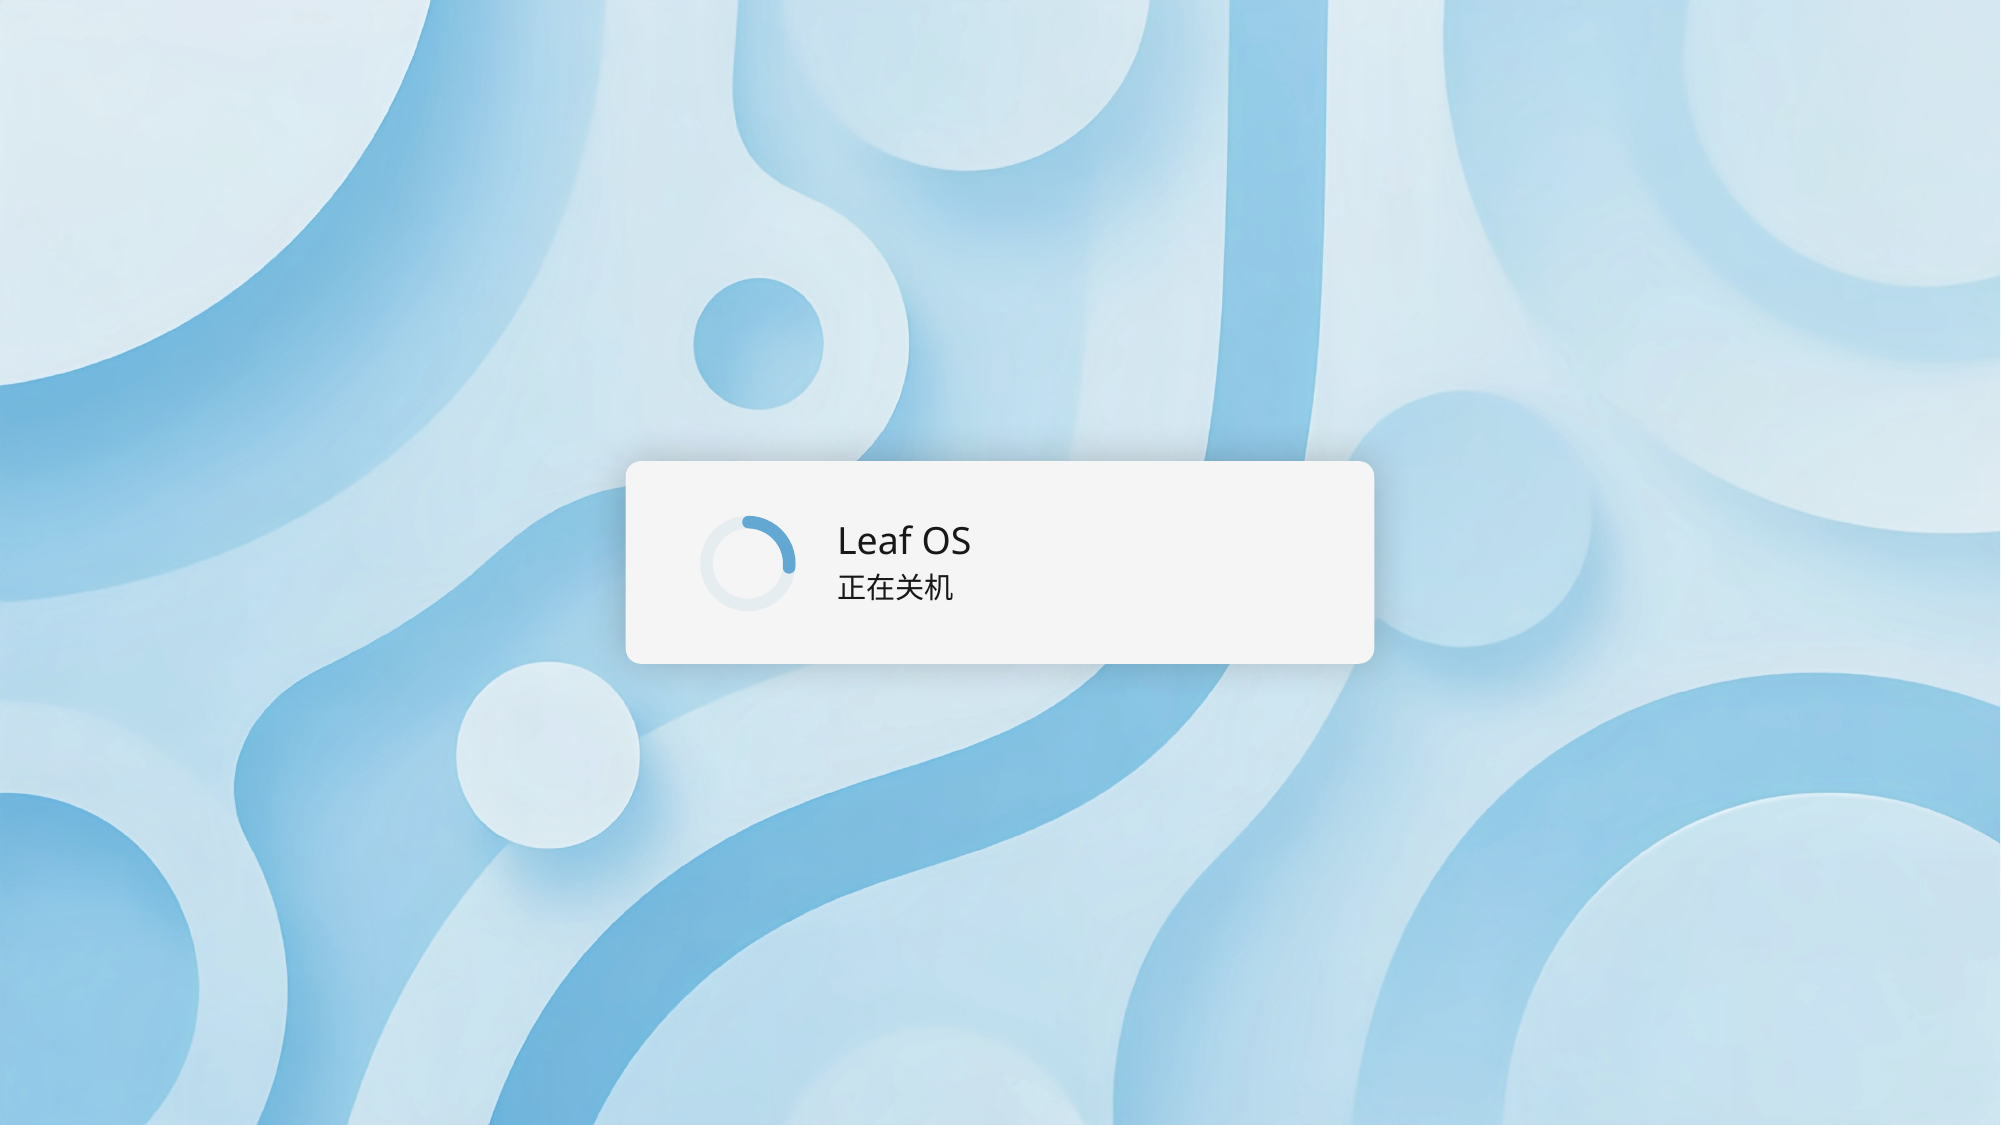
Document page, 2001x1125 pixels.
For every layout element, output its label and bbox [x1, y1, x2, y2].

picture [0, 0, 2001, 1125]
text_box [705, 521, 790, 606]
text_box [624, 460, 1375, 665]
